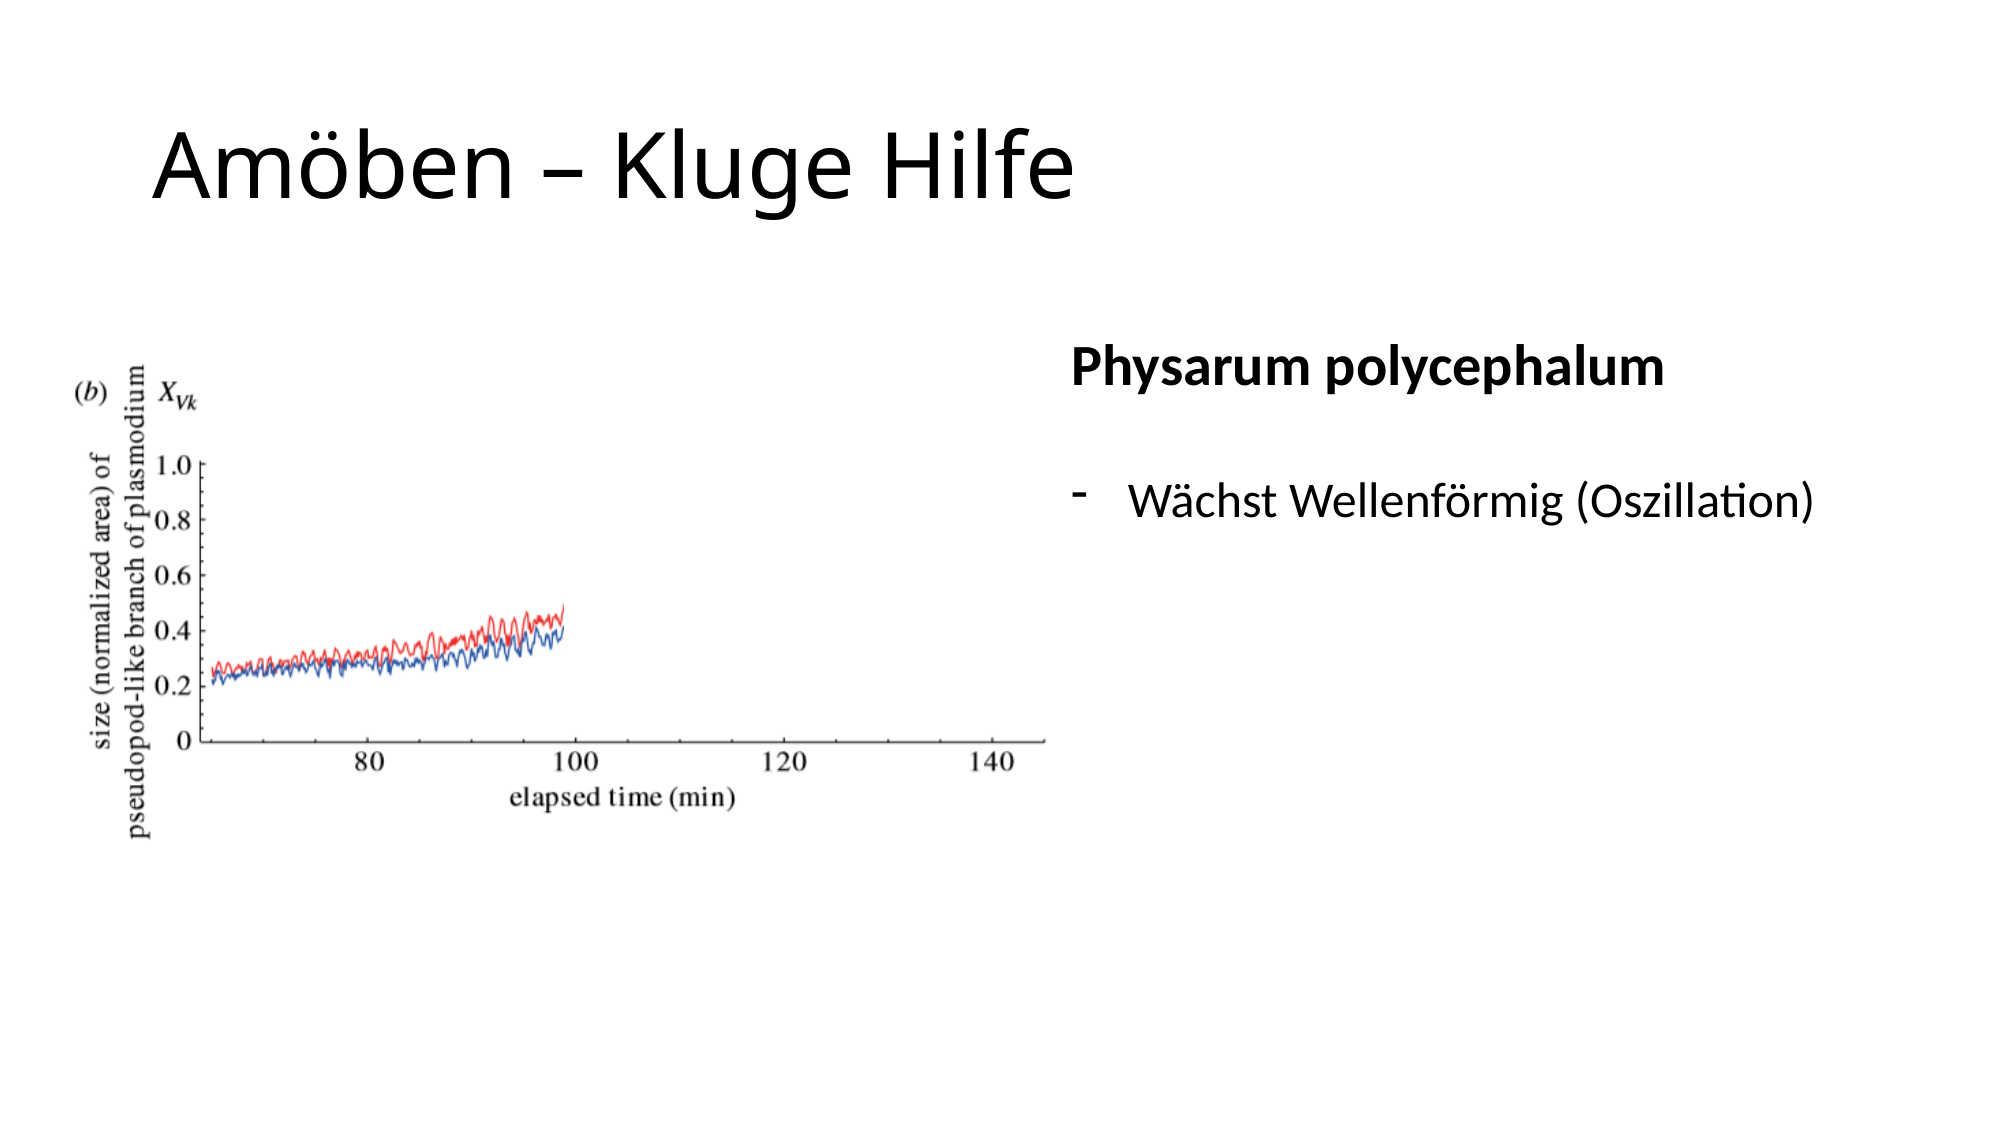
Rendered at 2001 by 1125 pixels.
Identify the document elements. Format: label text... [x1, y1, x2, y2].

title Amöben – Kluge Hilfe [137, 59, 1863, 278]
text_box Physarum polycephalum Wächst Wellenförmig (Oszillation) [1056, 320, 1831, 595]
picture [66, 353, 1054, 844]
